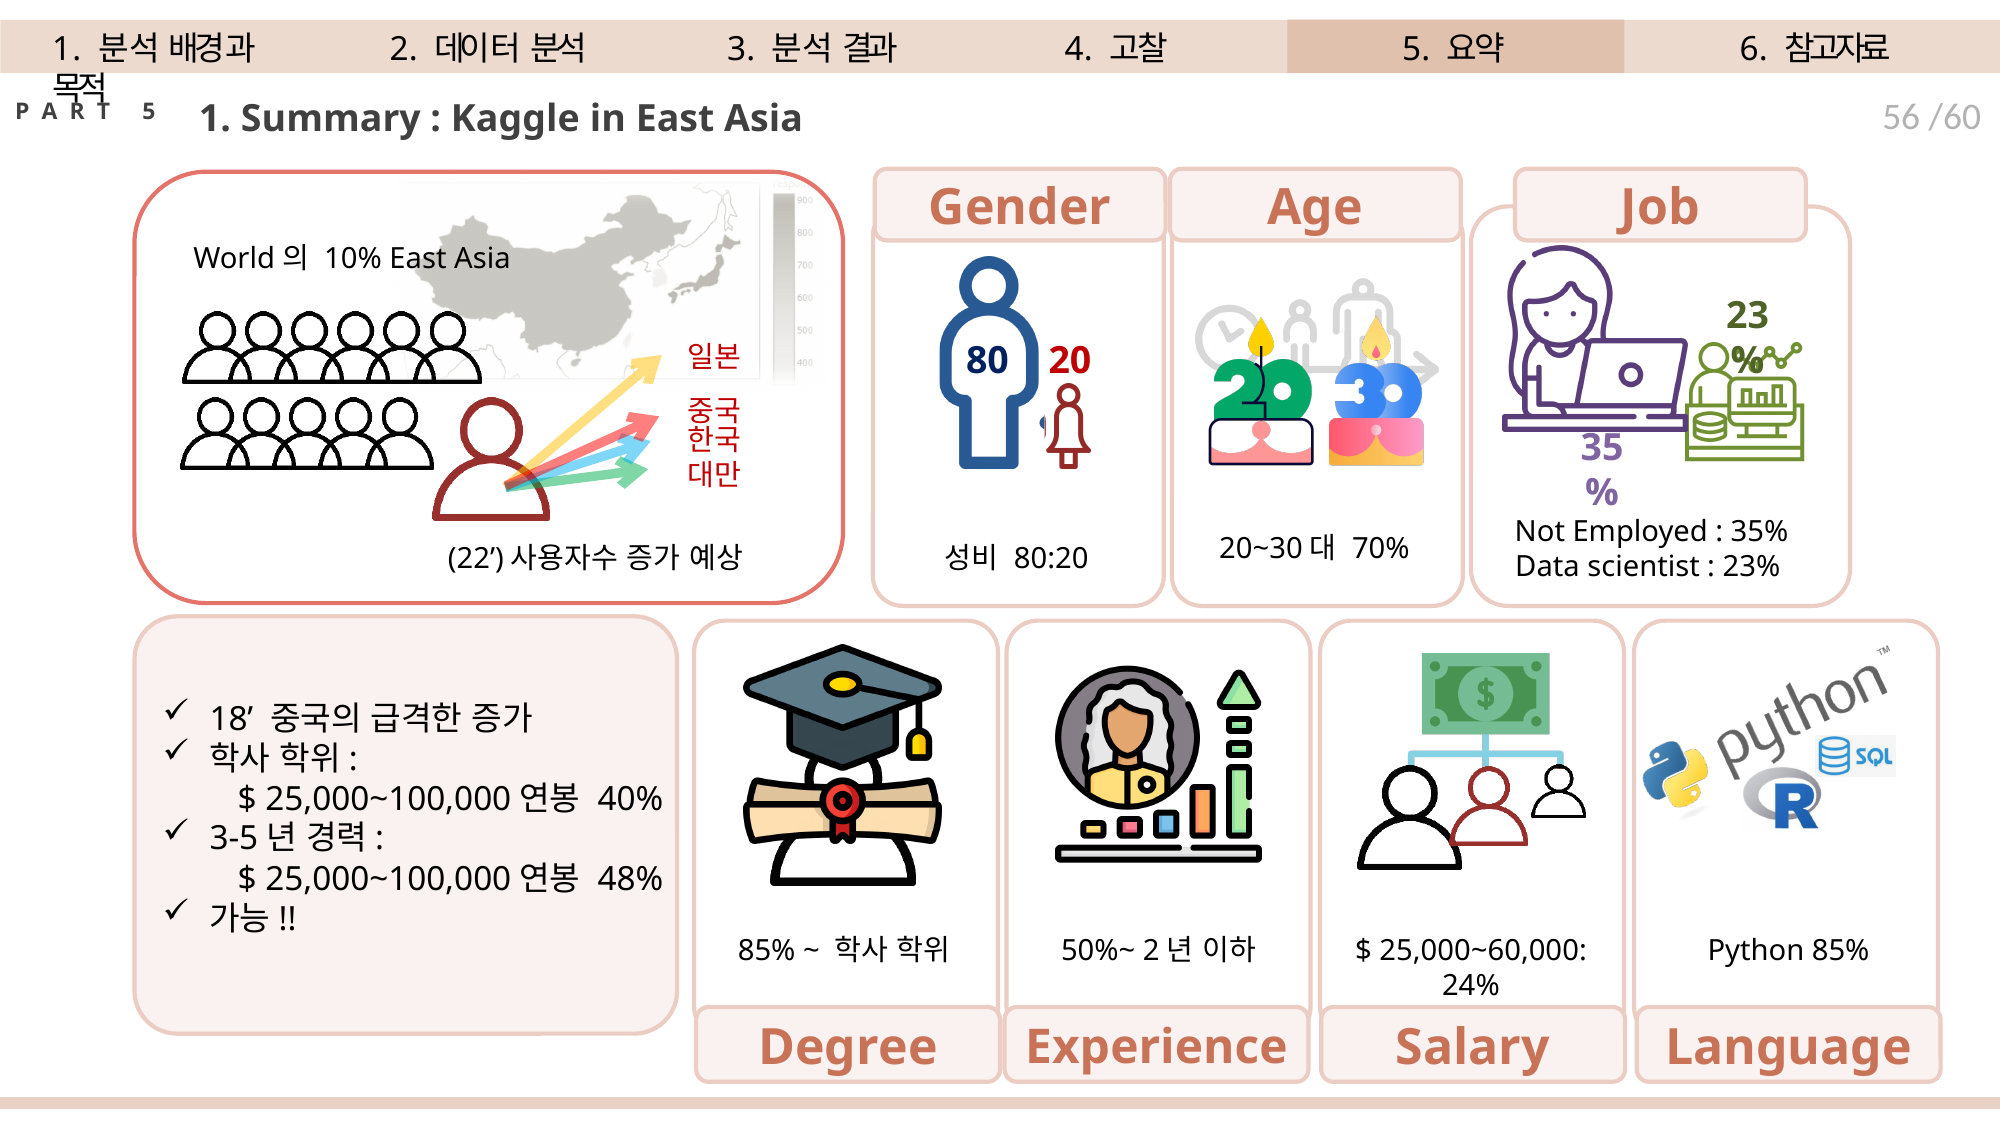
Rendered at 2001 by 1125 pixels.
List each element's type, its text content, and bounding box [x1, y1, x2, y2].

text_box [693, 620, 1951, 1083]
text_box 1. Summary : Kaggle in East Asia [196, 91, 1803, 139]
text_box 18’ 중국의 급격한 증가 학사 학위: $ 25,000~100,000연봉 40% 3-5년 경력: $ 25,000~100,000연봉 48% 가능!! [147, 689, 688, 984]
text_box 1. 분석 배경과 목적 [49, 25, 310, 107]
text_box 4. 고찰 [1062, 25, 1323, 68]
text_box 6. 참고자료 [1737, 25, 1998, 68]
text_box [134, 171, 844, 604]
text_box [1287, 19, 1625, 73]
text_box 2. 데이터 분석 [387, 25, 648, 68]
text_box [872, 168, 1851, 607]
text_box P A R T 5 [12, 94, 157, 124]
text_box 5. 요약 [1399, 25, 1660, 68]
text_box [132, 614, 680, 1036]
text_box 3. 분석 결과 [724, 25, 985, 68]
slide_number 56 /60 [1850, 92, 1982, 138]
